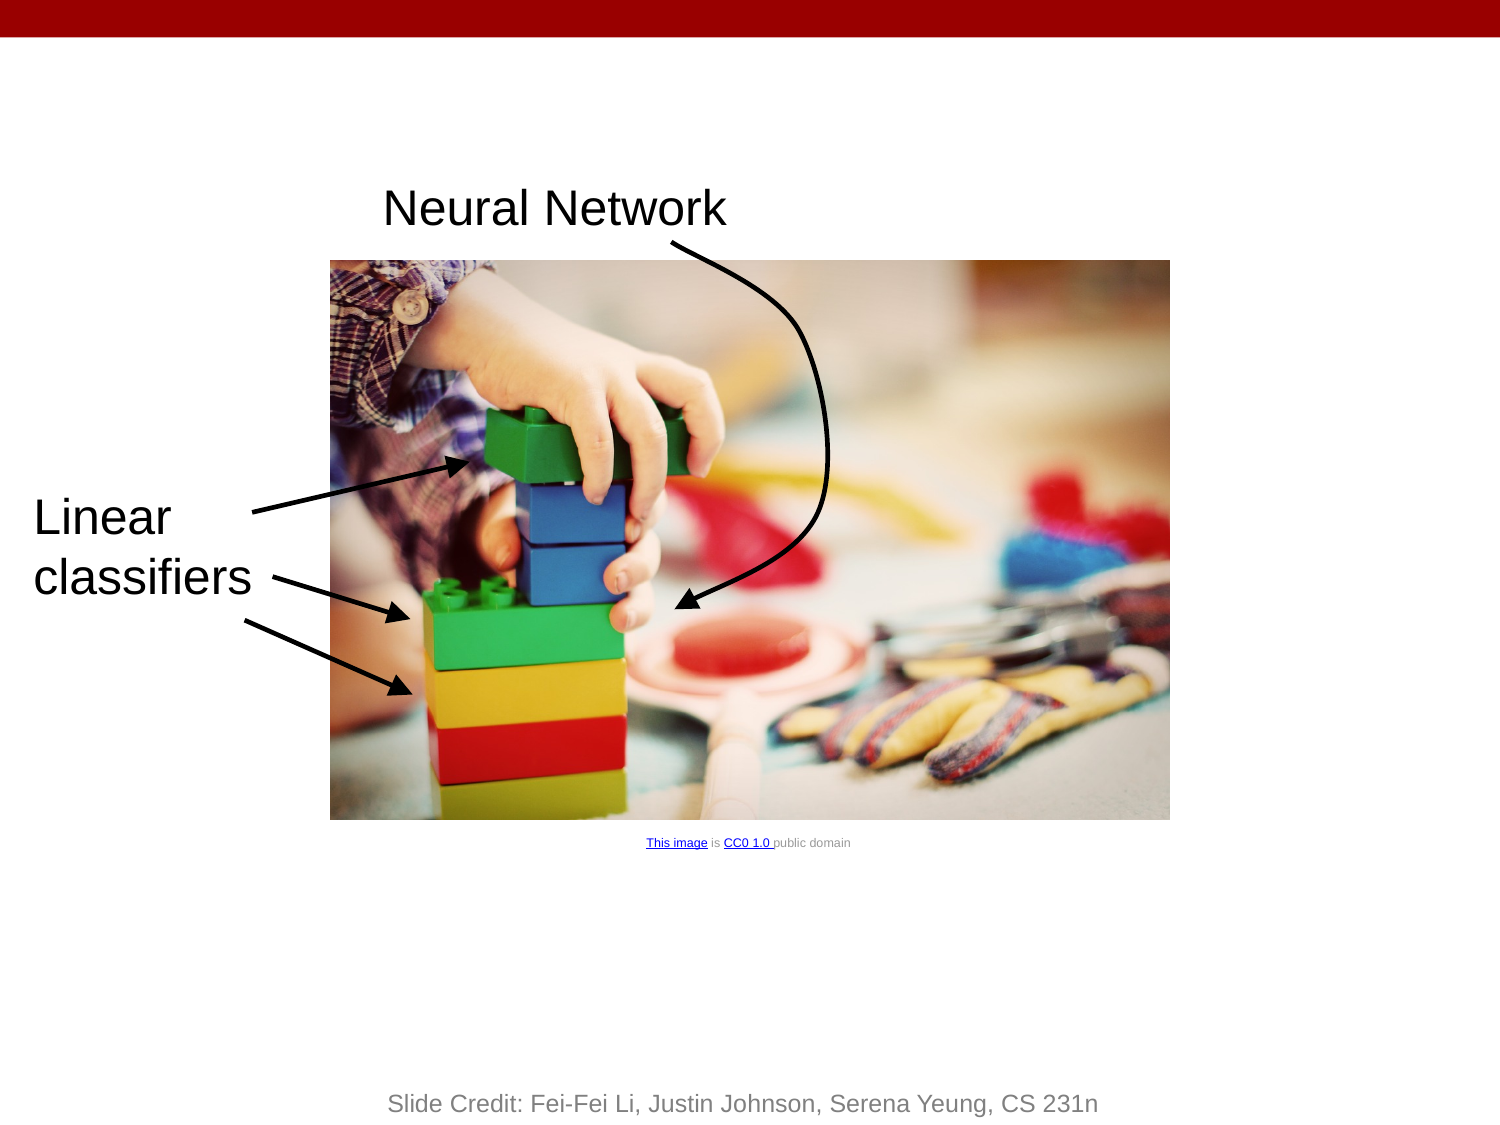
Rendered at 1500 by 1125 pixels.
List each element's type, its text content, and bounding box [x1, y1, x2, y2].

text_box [272, 576, 411, 618]
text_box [251, 461, 470, 513]
picture [329, 259, 1171, 821]
text_box This image is CC0 1.0 public domain [631, 828, 869, 855]
text_box Slide Credit: Fei-Fei Li, Justin Johnson, Serena Yeung, CS 231n [299, 1049, 1188, 1125]
text_box Neural Network [367, 160, 792, 238]
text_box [244, 619, 413, 695]
text_box [671, 241, 702, 258]
text_box Linear classifiers [18, 469, 273, 633]
